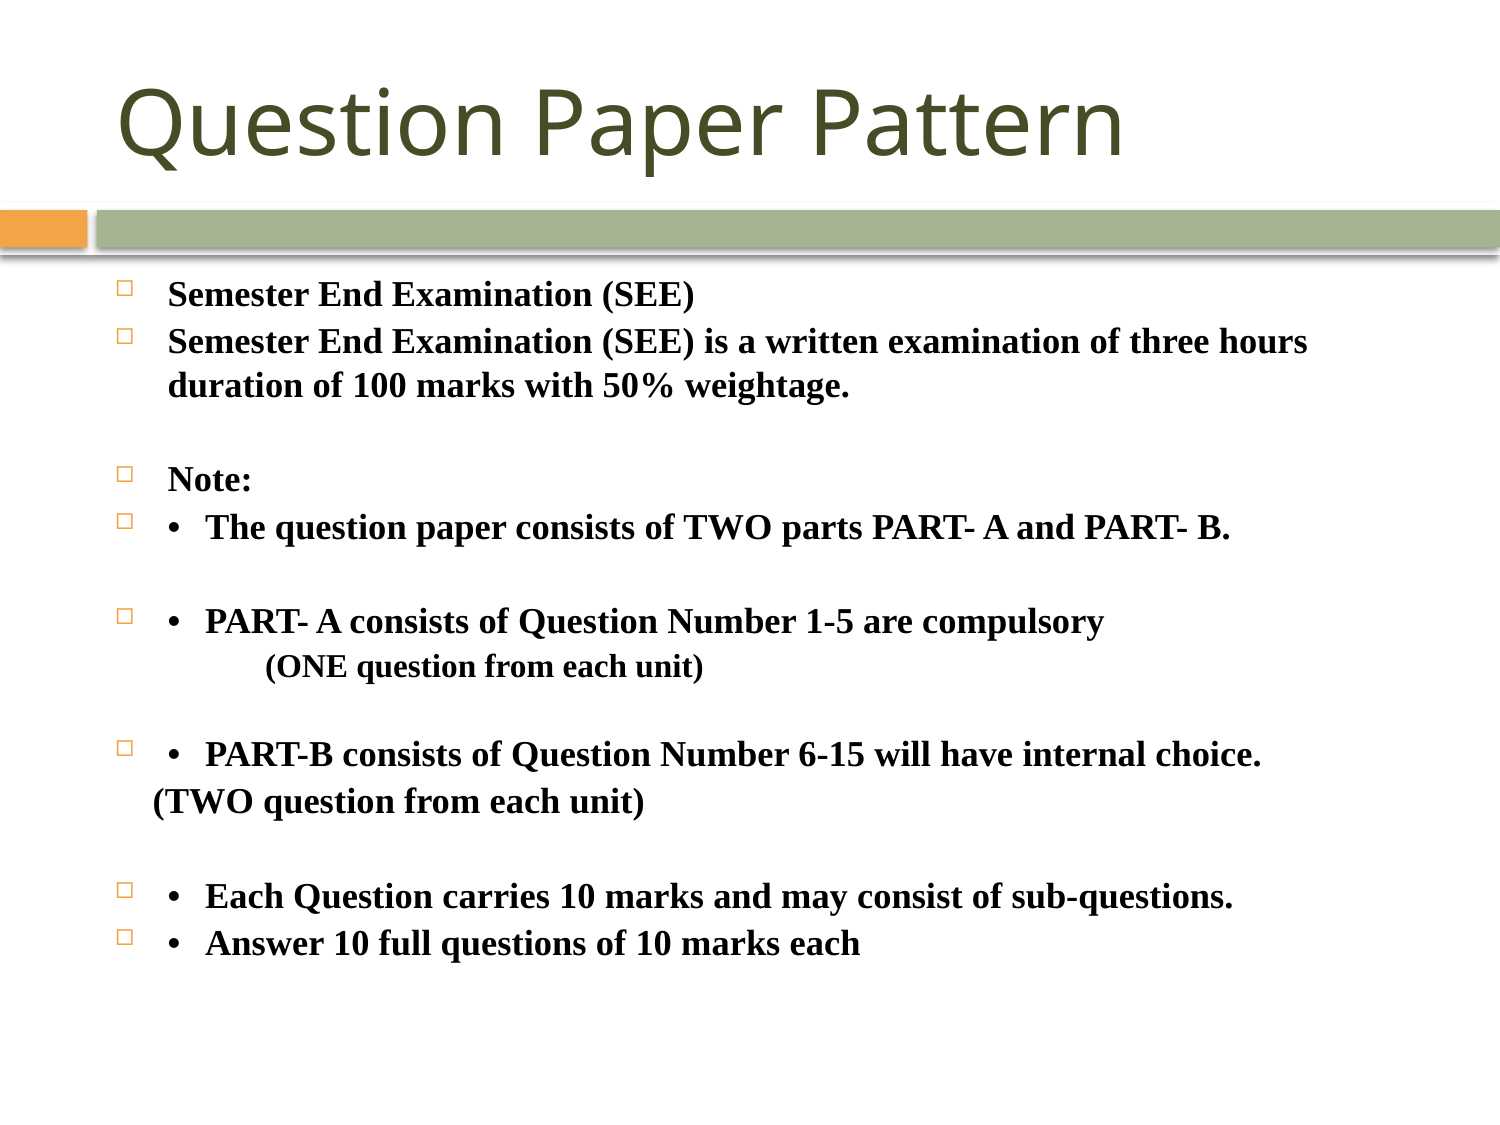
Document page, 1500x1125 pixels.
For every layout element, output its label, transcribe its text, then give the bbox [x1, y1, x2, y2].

slide_number [0, 208, 88, 249]
list Semester End Examination (SEE) Semester End Examination (SEE) is a written examination of three hours duration of 100 marks with 50% weightage. Note: • The question paper consists of TWO parts PART- A and PART- B. • PART- A consists of Question Number 1-5 are compulsory (ONE question from each unit) • PART-B consists of Question Number 6-15 will have internal choice. (TWO question from each unit) • Each Question carries 10 marks and may consist of sub-questions. • Answer 10 full questions of 10 marks each [100, 262, 1438, 1000]
title Question Paper Pattern [100, 37, 1438, 200]
